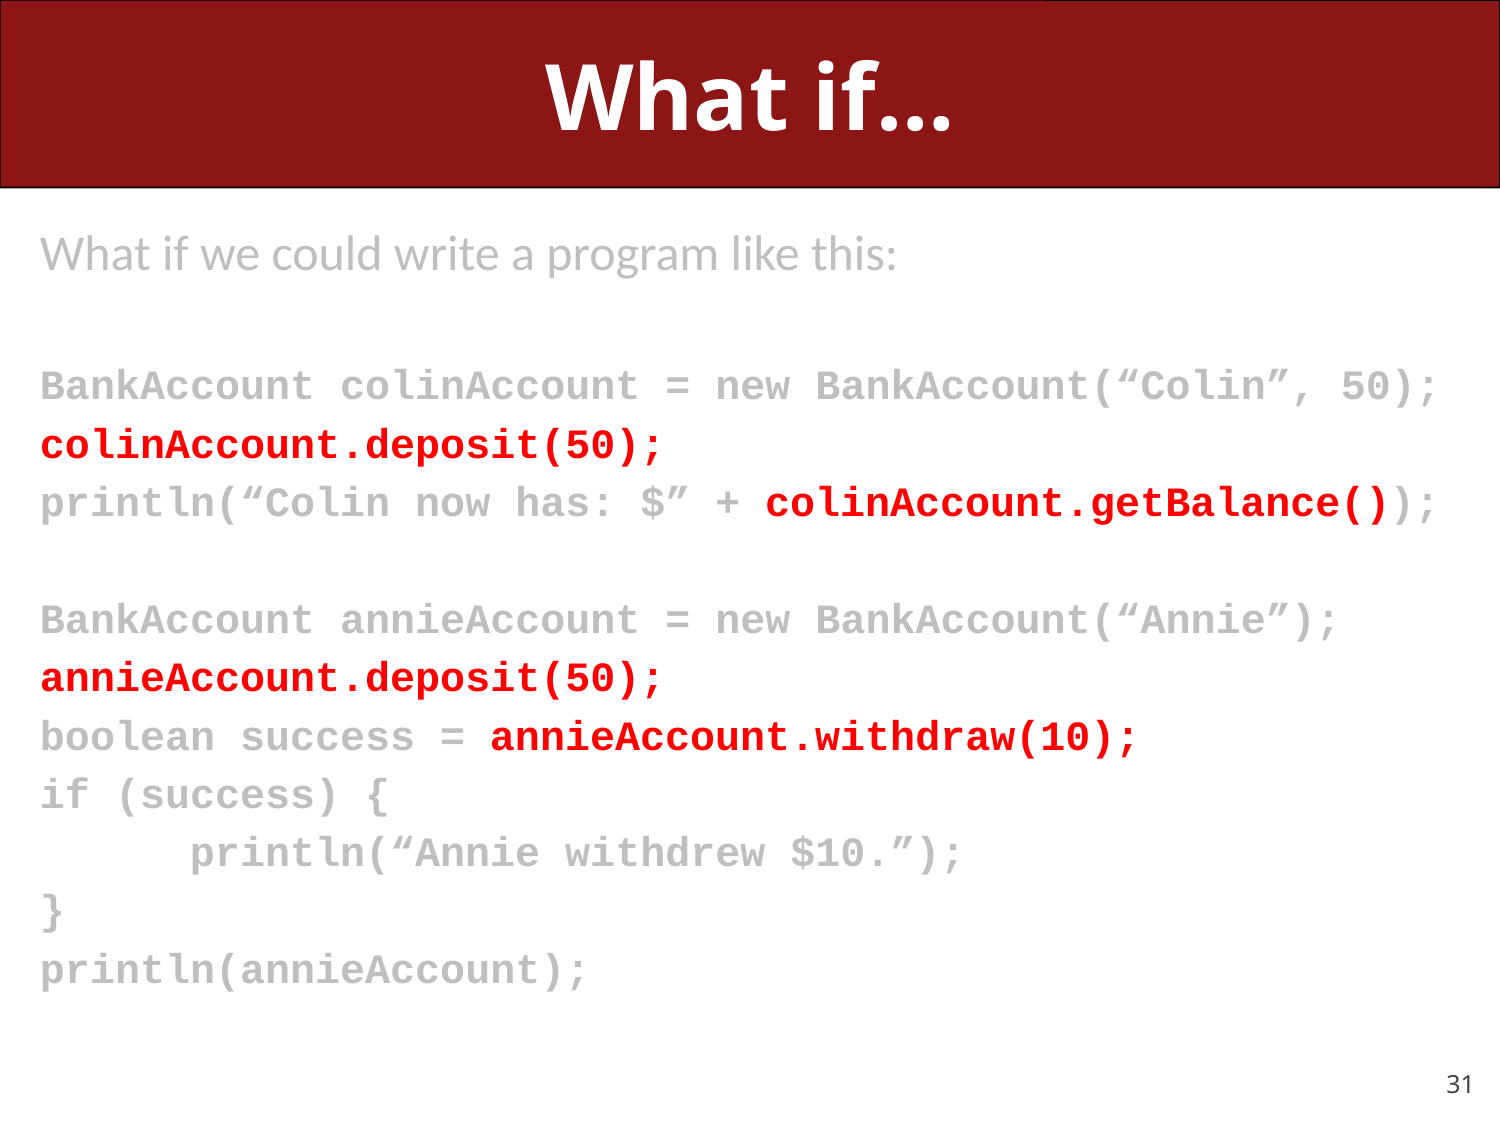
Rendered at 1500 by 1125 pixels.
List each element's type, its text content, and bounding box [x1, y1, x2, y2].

list What if we could write a program like this: BankAccount colinAccount = new BankAccount(“Colin”, 50); colinAccount.deposit(50); println(“Colin now has: $” + colinAccount.getBalance()); BankAccount annieAccount = new BankAccount(“Annie”); annieAccount.deposit(50); boolean success = annieAccount.withdraw(10); if (success) { println(“Annie withdrew $10.”); } println(annieAccount); [24, 212, 1475, 1063]
title What if… [75, 0, 1425, 188]
